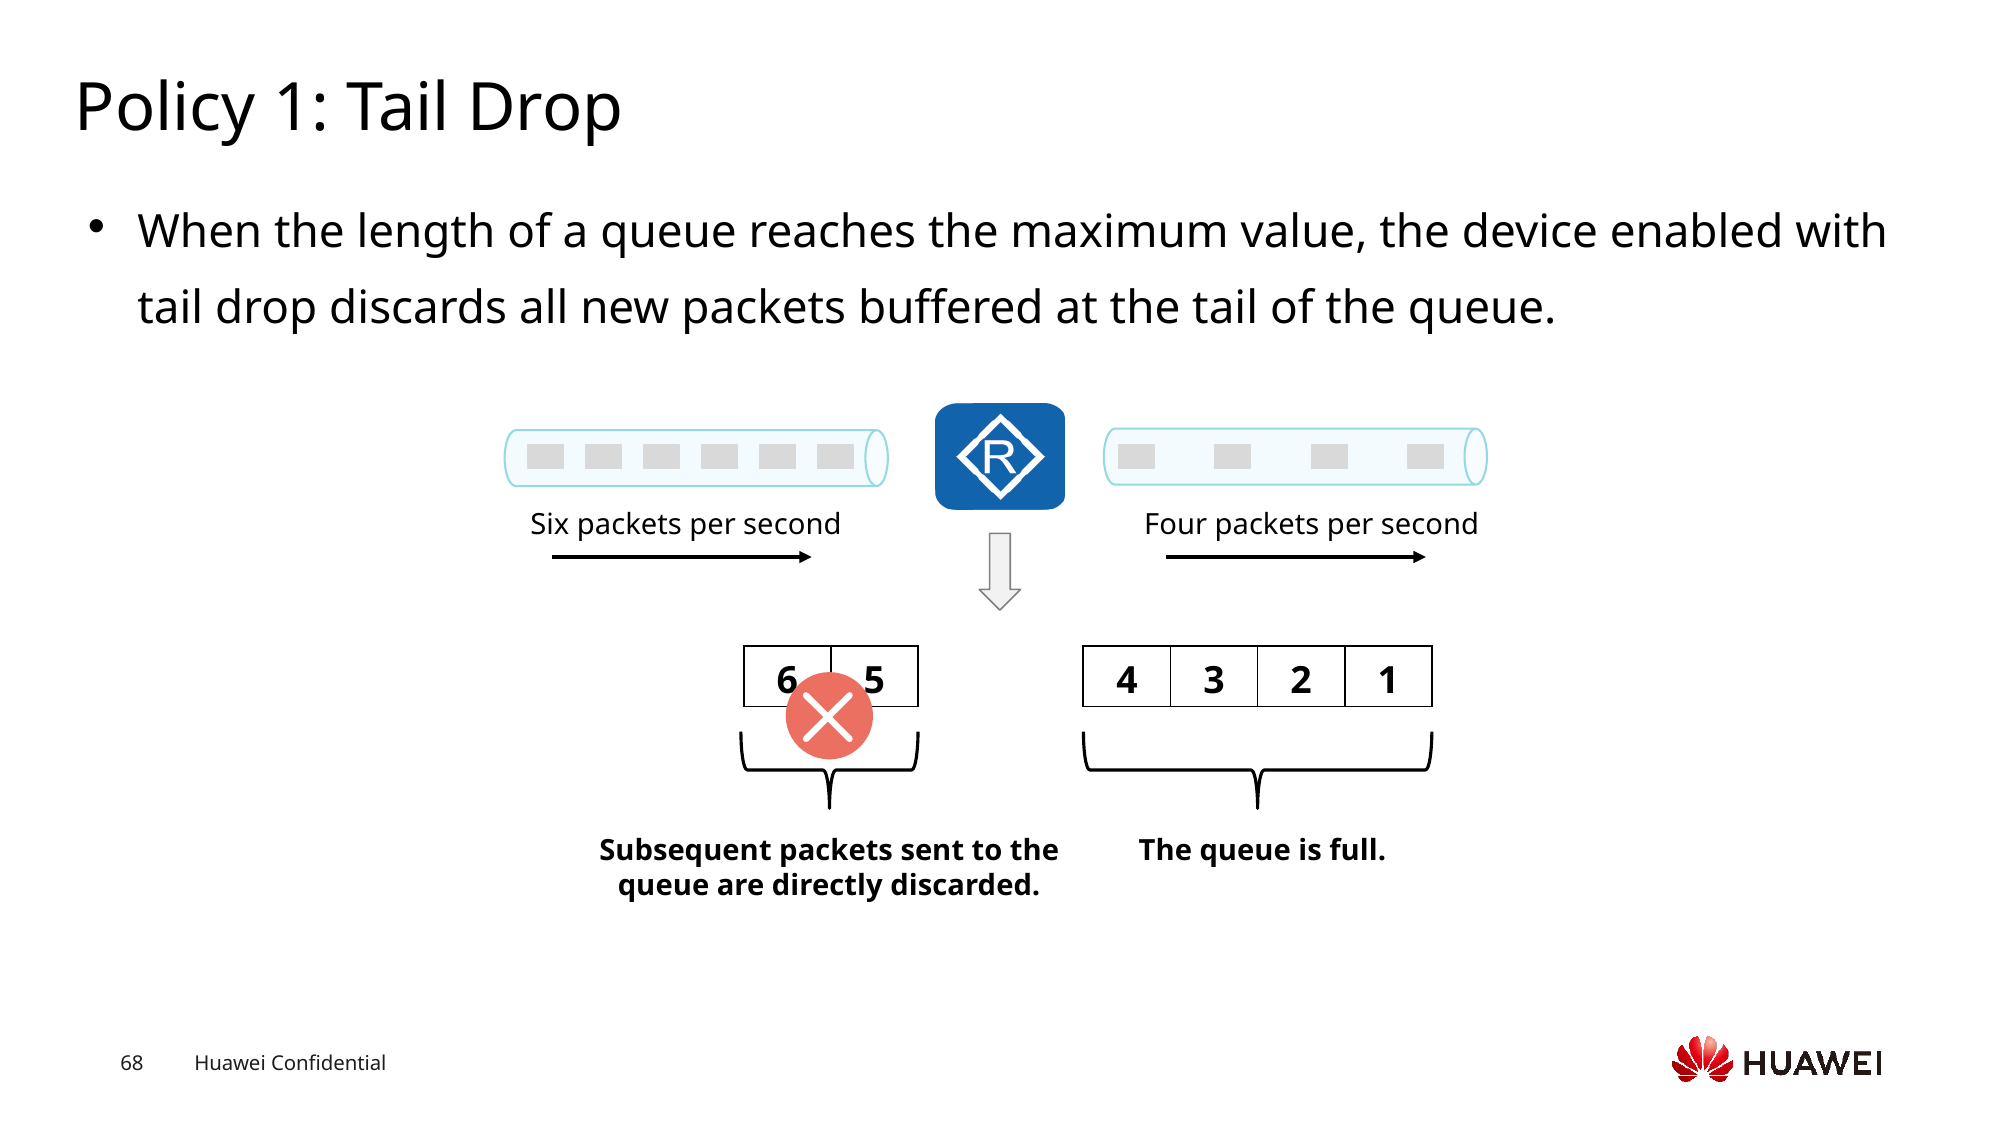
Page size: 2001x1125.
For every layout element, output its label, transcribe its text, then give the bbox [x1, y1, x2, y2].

text_box The queue is full. [1124, 824, 1401, 874]
table_header 2 [1258, 647, 1344, 706]
text_box [1083, 731, 1432, 809]
picture [1672, 1036, 1881, 1082]
list When the length of a queue reaches the maximum value, the device enabled with tail drop discards all new packets buffered at the tail of the queue. [74, 172, 1928, 973]
text_box [740, 731, 919, 809]
title Policy 1: Tail Drop [74, 73, 1928, 155]
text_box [1118, 444, 1444, 469]
table_header 3 [1171, 647, 1257, 706]
text_box Subsequent packets sent to the queue are directly discarded. [575, 824, 1084, 909]
table_header 6 [745, 647, 830, 706]
text_box [979, 533, 1021, 611]
picture [935, 403, 1065, 510]
table_header 1 [1346, 647, 1431, 706]
table_header 4 [1084, 647, 1170, 706]
text_box Six packets per second [516, 497, 857, 548]
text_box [785, 672, 873, 760]
text_box Four packets per second [1129, 497, 1494, 548]
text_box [528, 444, 854, 469]
table_header 5 [832, 647, 917, 706]
